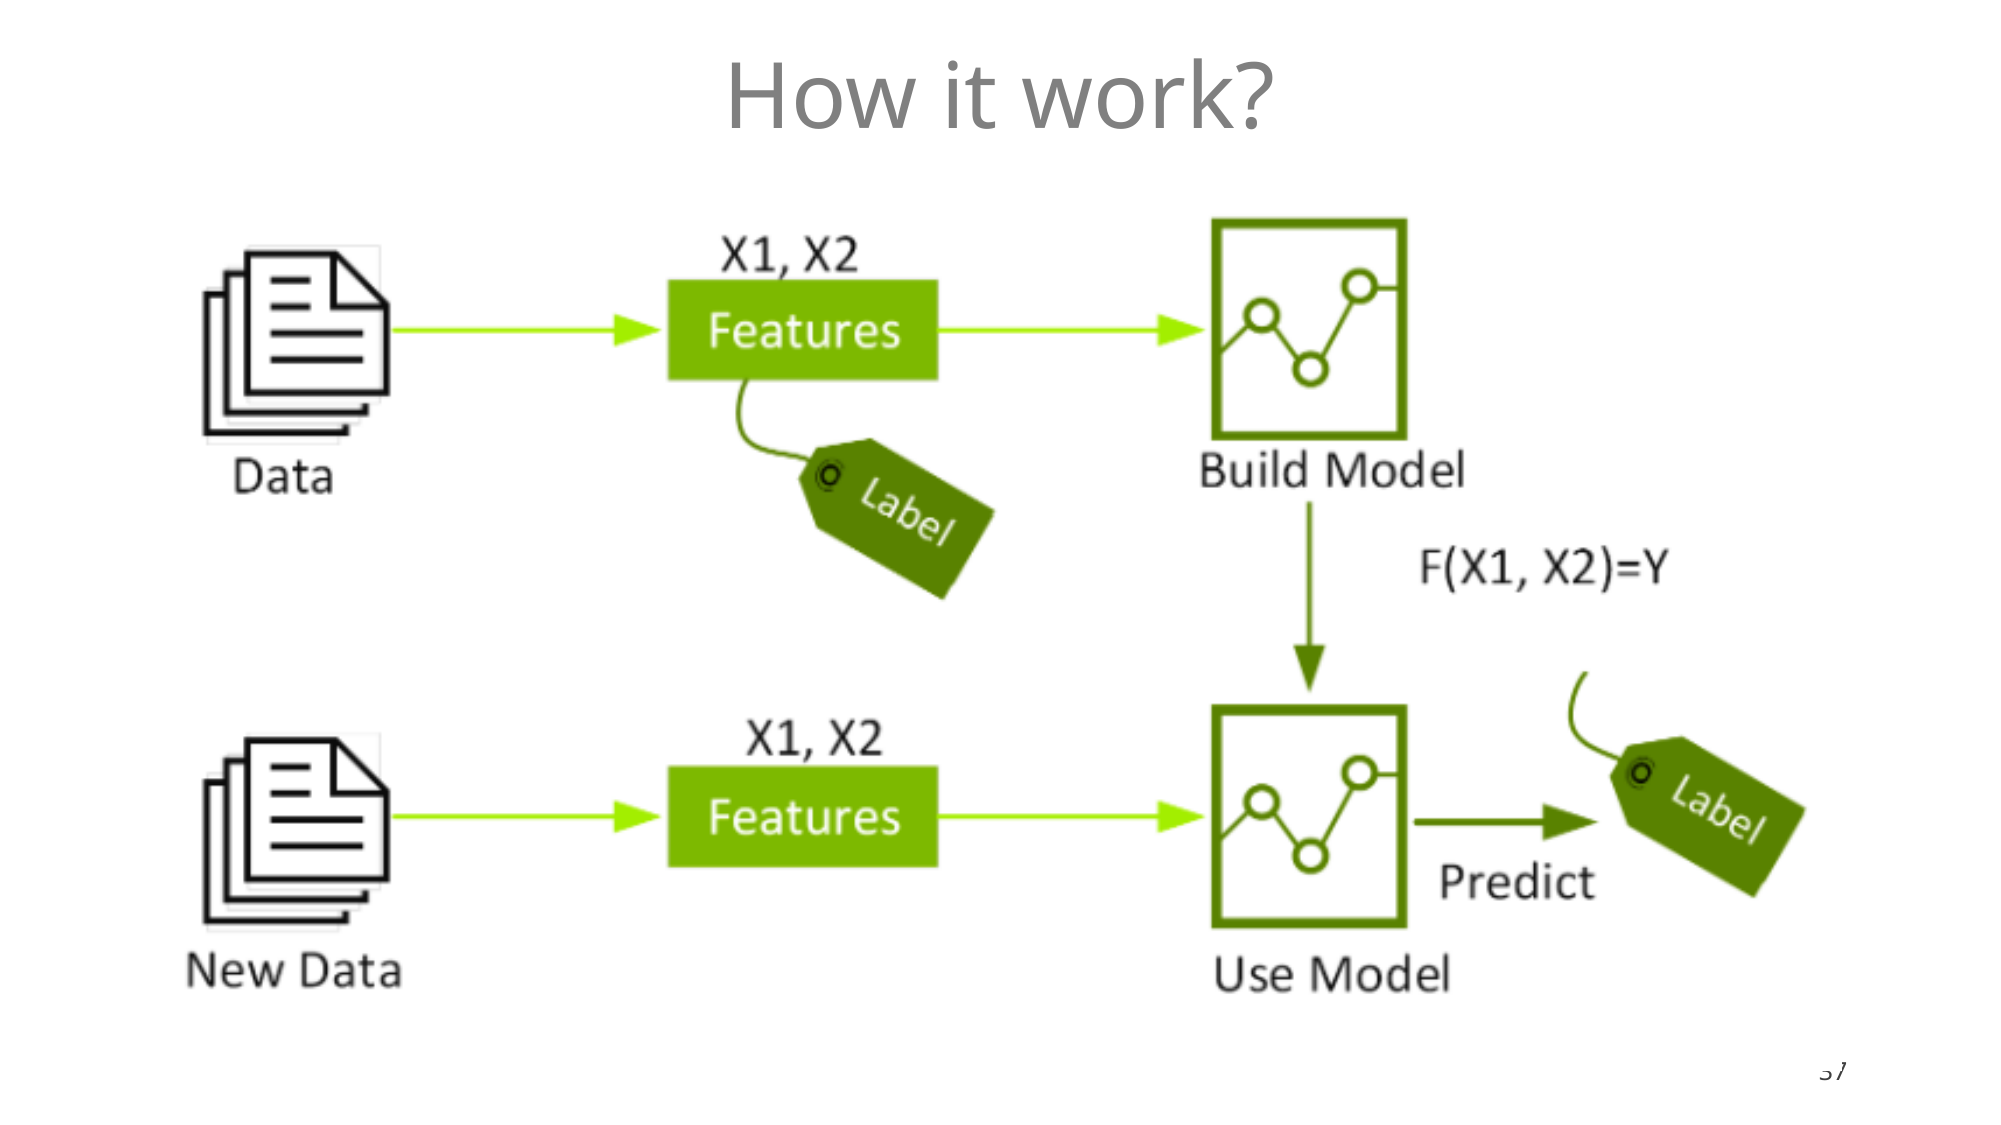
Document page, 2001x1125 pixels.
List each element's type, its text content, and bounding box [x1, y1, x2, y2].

slide_number 37 [1412, 1042, 1863, 1103]
picture [137, 180, 1842, 1071]
title How it work? [137, 0, 1863, 208]
